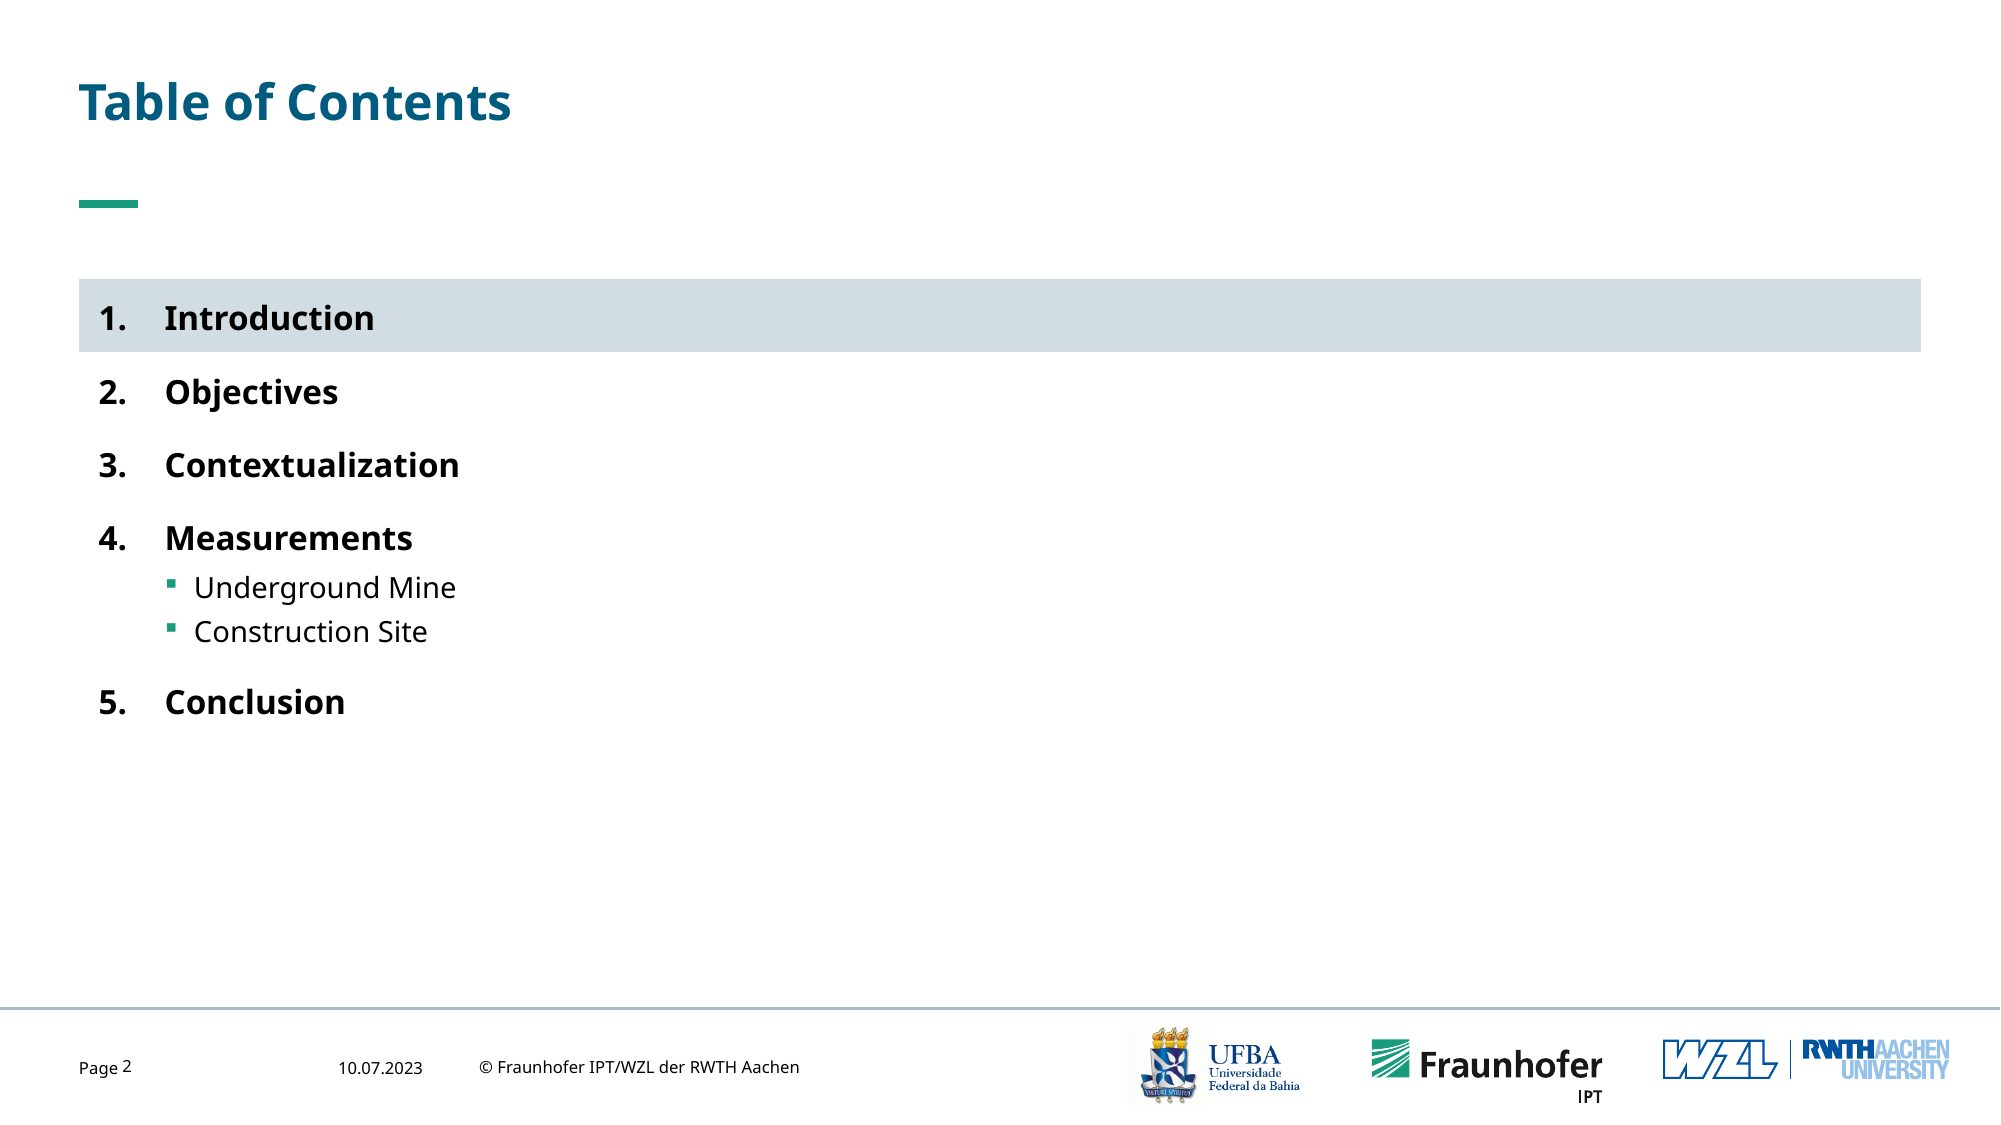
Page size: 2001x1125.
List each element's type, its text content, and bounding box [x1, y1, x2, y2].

table_cell 3. [79, 426, 147, 499]
title Table of Contents [78, 64, 1922, 128]
table_cell 2. [79, 352, 147, 426]
table_cell Contextualization [147, 426, 1921, 499]
picture [1129, 1026, 1311, 1106]
table_cell Measurements Underground Mine Construction Site [147, 499, 1921, 663]
table_cell 4. [79, 499, 147, 663]
text_box © Fraunhofer IPT/WZL der RWTH Aachen [479, 1057, 964, 1078]
table_cell Conclusion [147, 663, 1921, 736]
table_header Introduction [147, 279, 1921, 352]
text_box 10.07.2023 [323, 1009, 476, 1125]
table_cell Objectives [147, 352, 1921, 426]
table_header 1. [79, 279, 147, 352]
table_cell 5. [79, 663, 147, 736]
slide_number 2 [107, 1057, 175, 1078]
